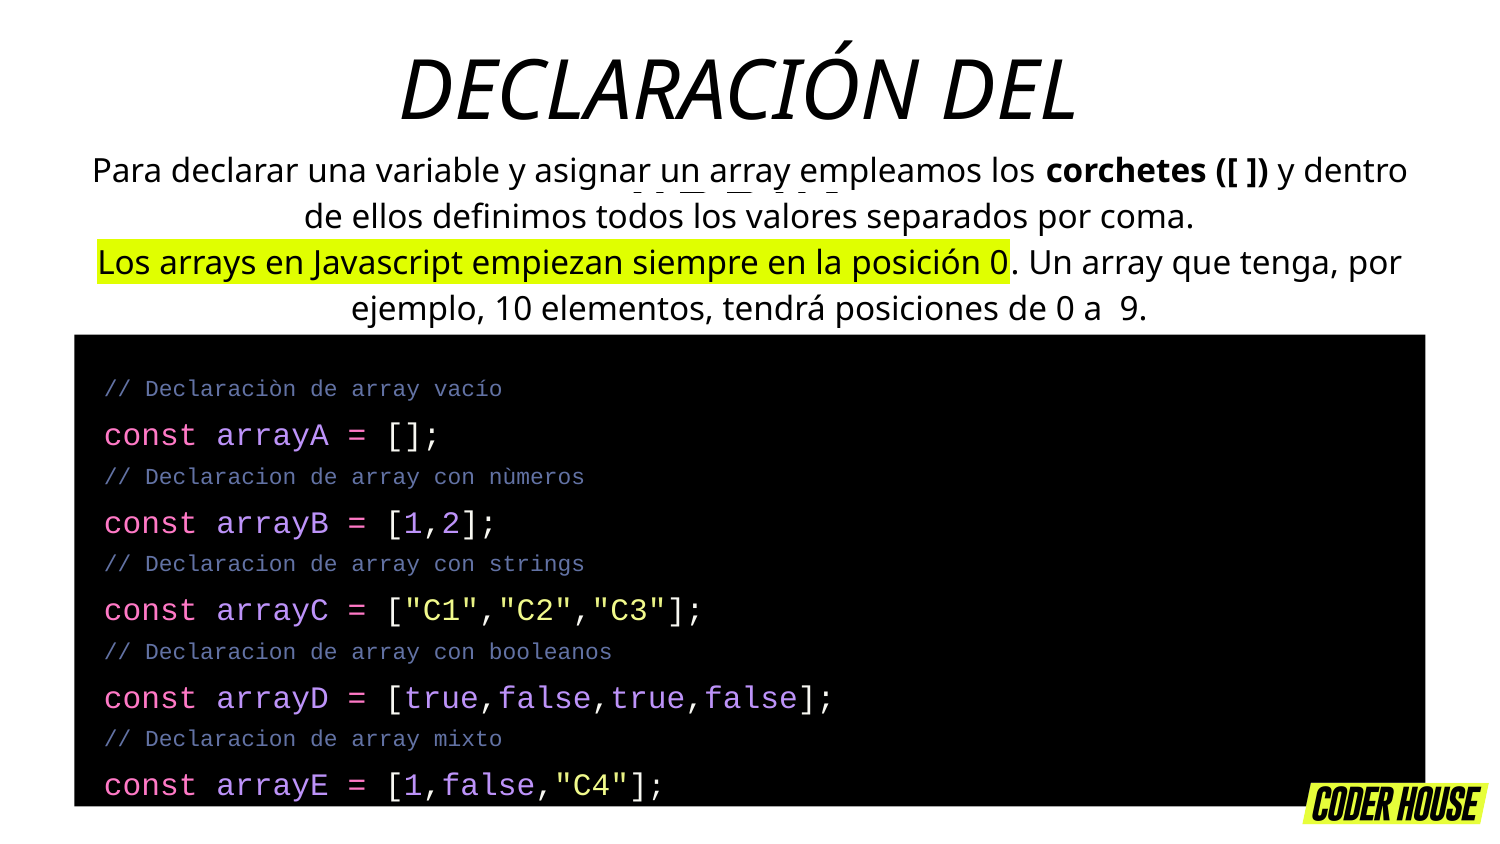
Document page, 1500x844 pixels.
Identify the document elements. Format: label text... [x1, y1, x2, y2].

text_box // Declaraciòn de array vacío const arrayA = []; // Declaracion de array con nùmeros const arrayB = [1,2]; // Declaracion de array con strings const arrayC = ["C1","C2","C3"]; // Declaracion de array con booleanos const arrayD = [true,false,true,false]; // Declaracion de array mixto const arrayE = [1,false,"C4"]; [74, 334, 1426, 807]
text_box DECLARACIÓN DEL ARRAY [274, 21, 1204, 128]
text_box Para declarar una variable y asignar un array empleamos los corchetes ([ ]) y dentro de ellos definimos todos los valores separados por coma. Los arrays en Javascript empiezan siempre en la posición 0. Un array que tenga, por ejemplo, 10 elementos, tendrá posiciones de 0 a 9. [61, 128, 1439, 378]
picture [1298, 776, 1494, 831]
